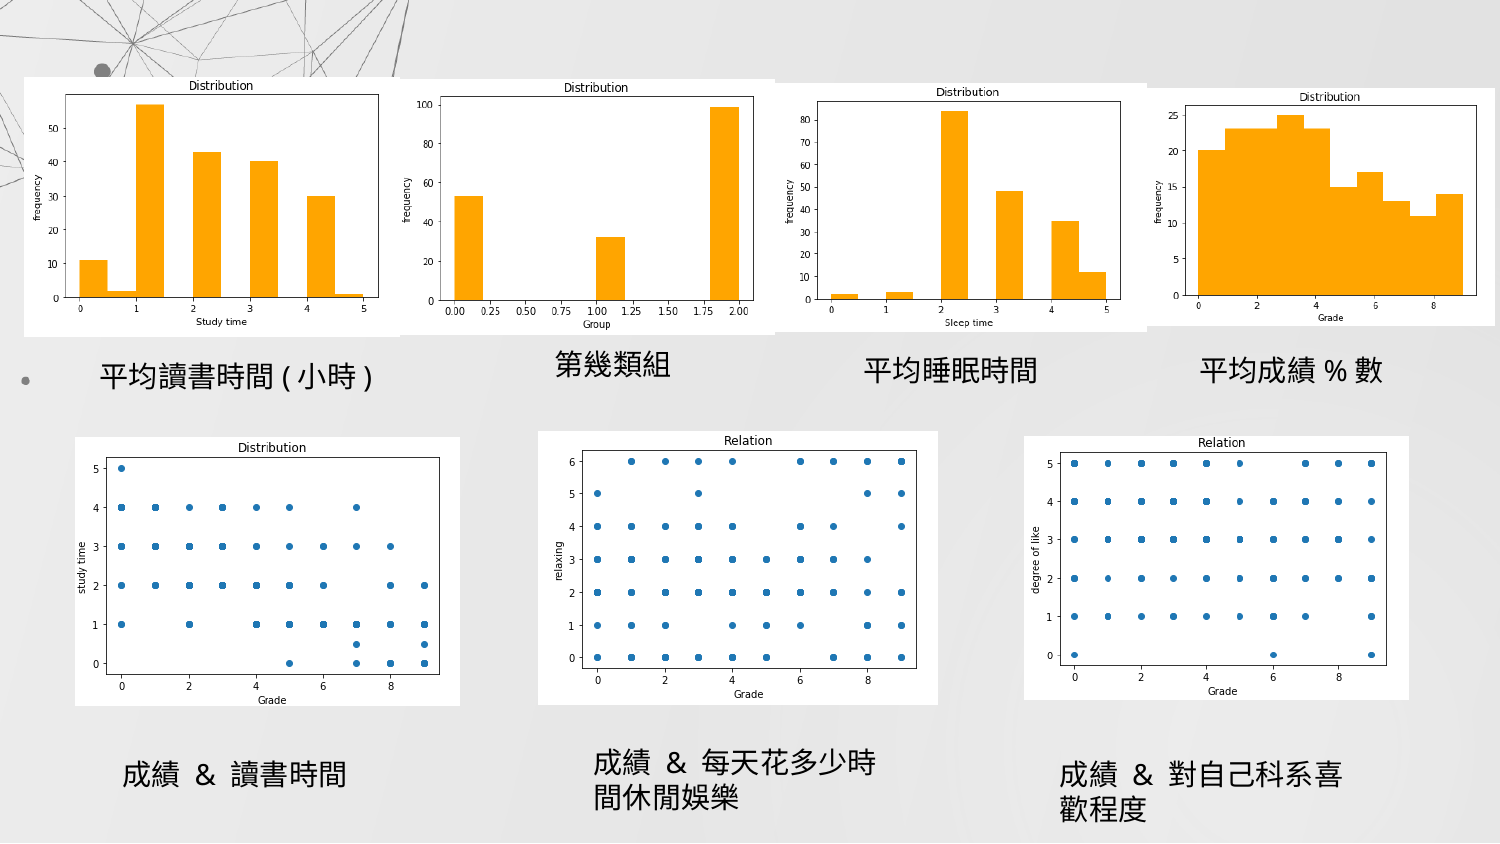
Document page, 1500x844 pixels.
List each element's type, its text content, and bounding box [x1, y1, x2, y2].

picture [0, 0, 1500, 844]
text_box 成績 & 每天花多少時間休閒娛樂 [578, 729, 922, 811]
text_box 平均睡眠時間 [848, 337, 1157, 407]
text_box 成績 & 對自己科系喜歡程度 [1045, 741, 1388, 823]
text_box 第幾類組 [459, 344, 768, 401]
text_box 成績 & 讀書時間 [107, 741, 451, 824]
text_box 平均讀書時間(小時) [84, 345, 393, 414]
text_box 平均成績%數 [1184, 337, 1476, 395]
